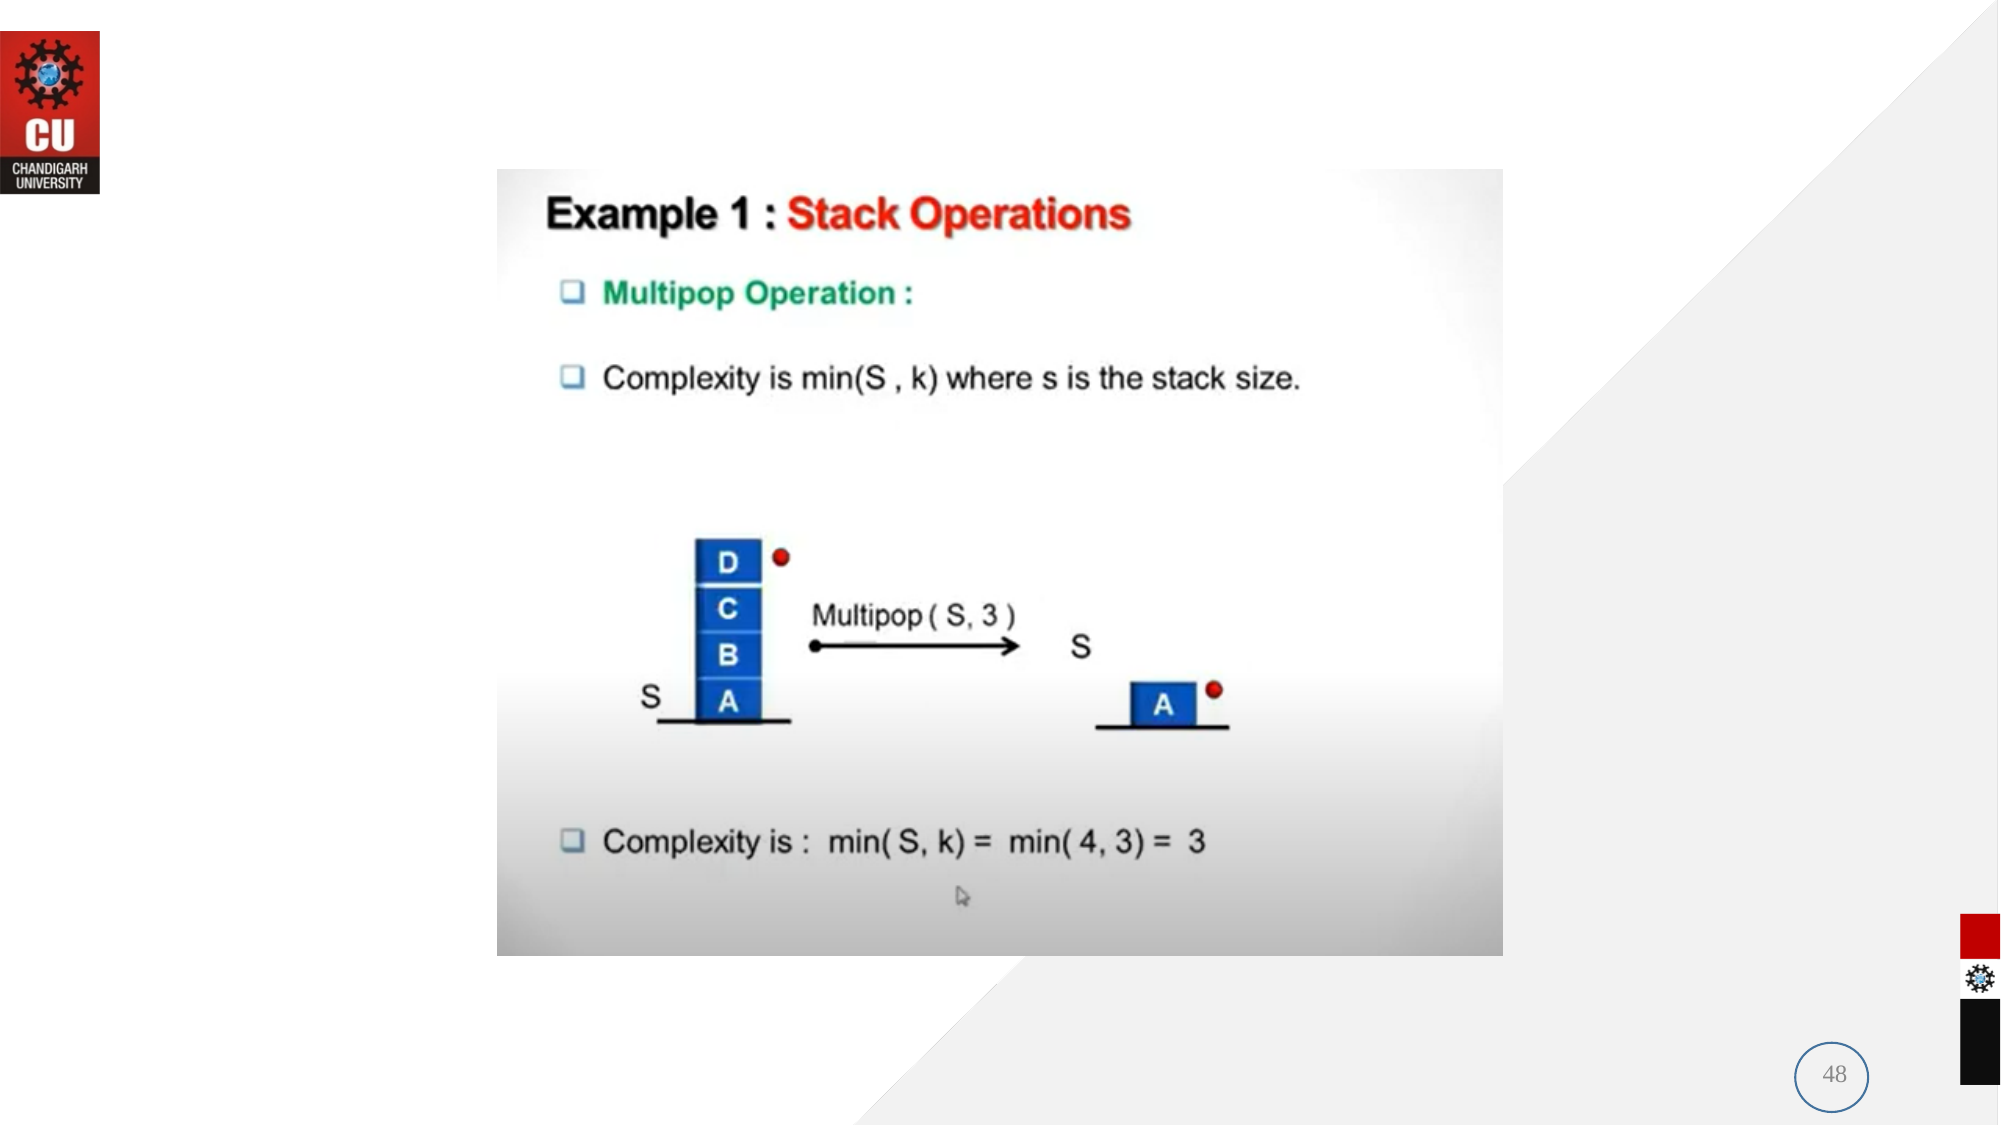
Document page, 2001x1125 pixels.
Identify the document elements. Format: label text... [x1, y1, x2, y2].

picture [0, 0, 2001, 1125]
slide_number 48 [1412, 1042, 1863, 1103]
